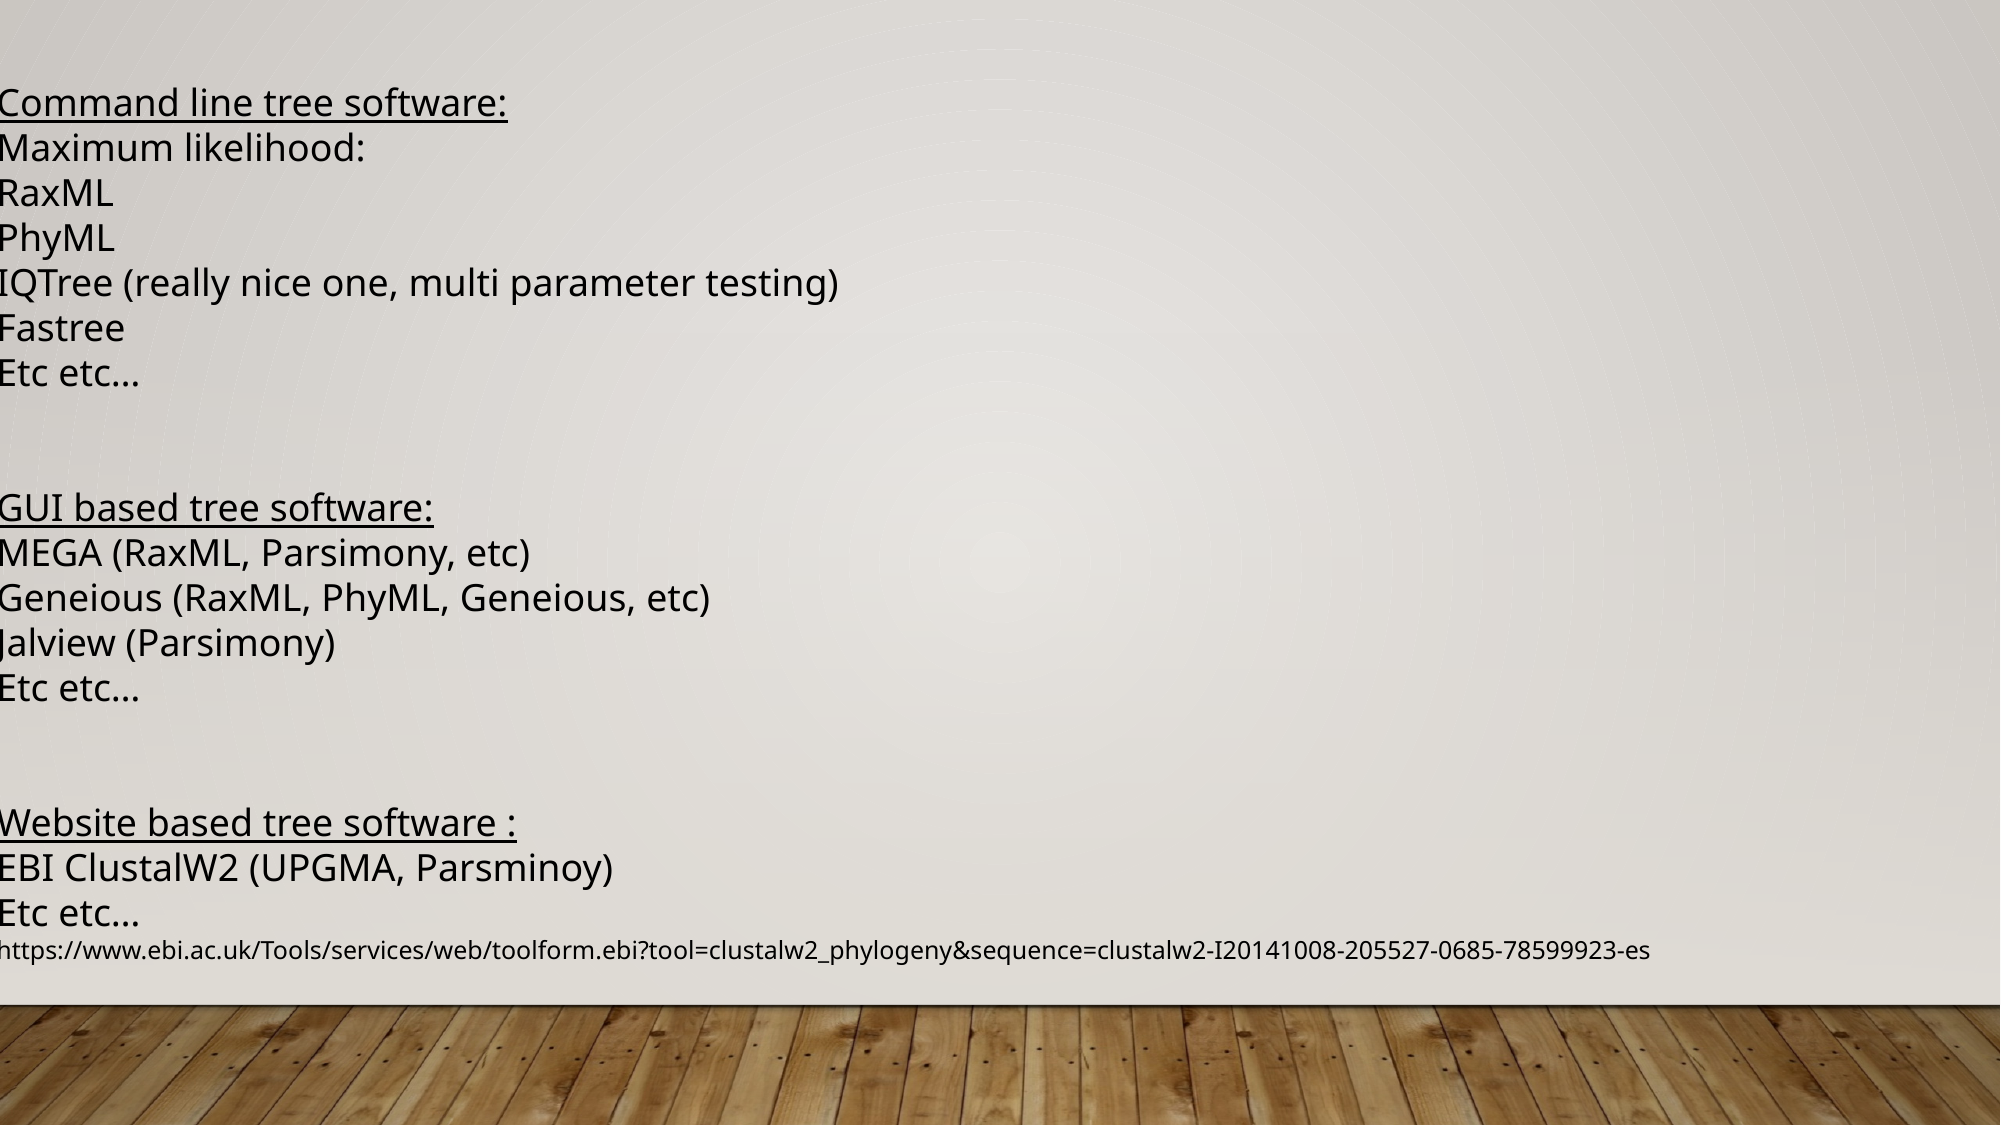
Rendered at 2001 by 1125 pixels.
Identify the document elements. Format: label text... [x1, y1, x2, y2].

picture [0, 1005, 2000, 1125]
text_box Command line tree software: Maximum likelihood: RaxML PhyML IQTree (really nice one, multi parameter testing) Fastree Etc etc… GUI based tree software: MEGA (RaxML, Parsimony, etc) Geneious (RaxML, PhyML, Geneious, etc) Jalview (Parsimony) Etc etc… Website based tree software : EBI ClustalW2 (UPGMA, Parsminoy) Etc etc… https://www.ebi.ac.uk/Tools/services/web/toolform.ebi?tool=clustalw2_phylogeny&sequence=clustalw2-I20141008-205527-0685-78599923-es [0, 72, 1669, 1017]
